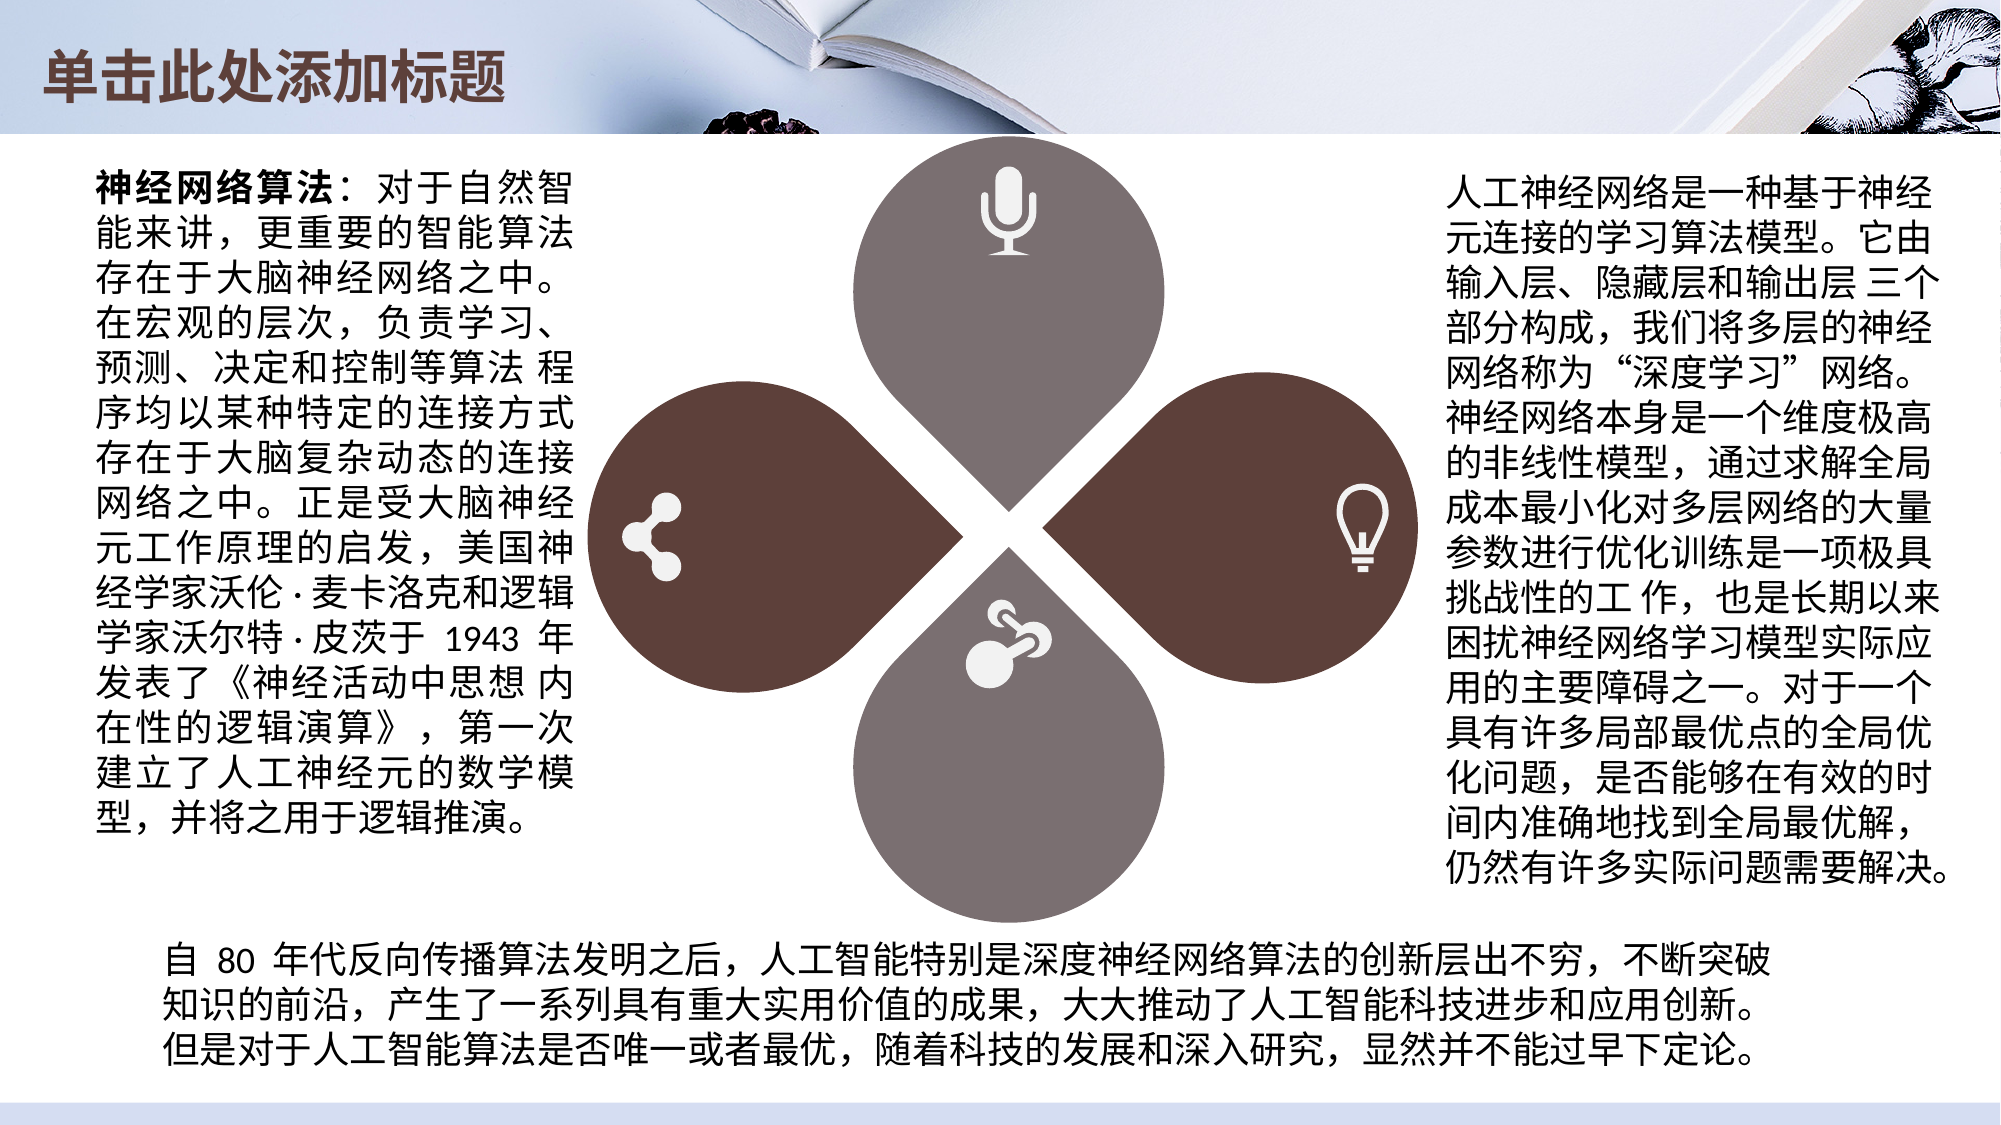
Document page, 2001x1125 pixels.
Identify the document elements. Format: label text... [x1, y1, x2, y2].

text_box 神经网络算法：对于自然智能来讲，更重要的智能算法存在于大脑神经网络之中。在宏观的层次，负责学习、预测、决定和控制等算法 程序均以某种特定的连接方式存在于大脑复杂动态的连接网络之中。正是受大脑神经 元工作原理的启发，美国神经学家沃伦·麦卡洛克和逻辑学家沃尔特·皮茨于 1943 年发表了《神经活动中思想 内在性的逻辑演算》，第一次建立了人工神经元的数学模型，并将之用于逻辑推演。 [80, 156, 590, 892]
picture [0, 0, 2001, 1125]
title 单击此处添加标题 [26, 25, 1752, 135]
text_box 人工神经网络是一种基于神经元连接的学习算法模型。它由输入层、隐藏层和输出层 三个部分构成，我们将多层的神经网络称为“深度学习”网络。神经网络本身是一个维度极高的非线性模型，通过求解全局成本最小化对多层网络的大量参数进行优化训练是一项极具挑战性的工 作，也是长期以来困扰神经网络学习模型实际应用的主要障碍之一。对于一个具有许多局部最优点的全局优化问题，是否能够在有效的时间内准确地找到全局最优解，仍然有许多实际问题需要解决。 [1430, 161, 1971, 942]
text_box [1106, 372, 1418, 684]
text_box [853, 136, 1165, 448]
text_box 自 80 年代反向传播算法发明之后，人工智能特别是深度神经网络算法的创新层出不穷，不断突破知识的前沿，产生了一系列具有重大实用价值的成果，大大推动了人工智能科技进步和应用创新。但是对于人工智能算法是否唯一或者最优，随着科技的发展和深入研究，显然并不能过早下定论。 [147, 929, 1789, 1124]
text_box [587, 381, 899, 693]
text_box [853, 599, 1165, 923]
